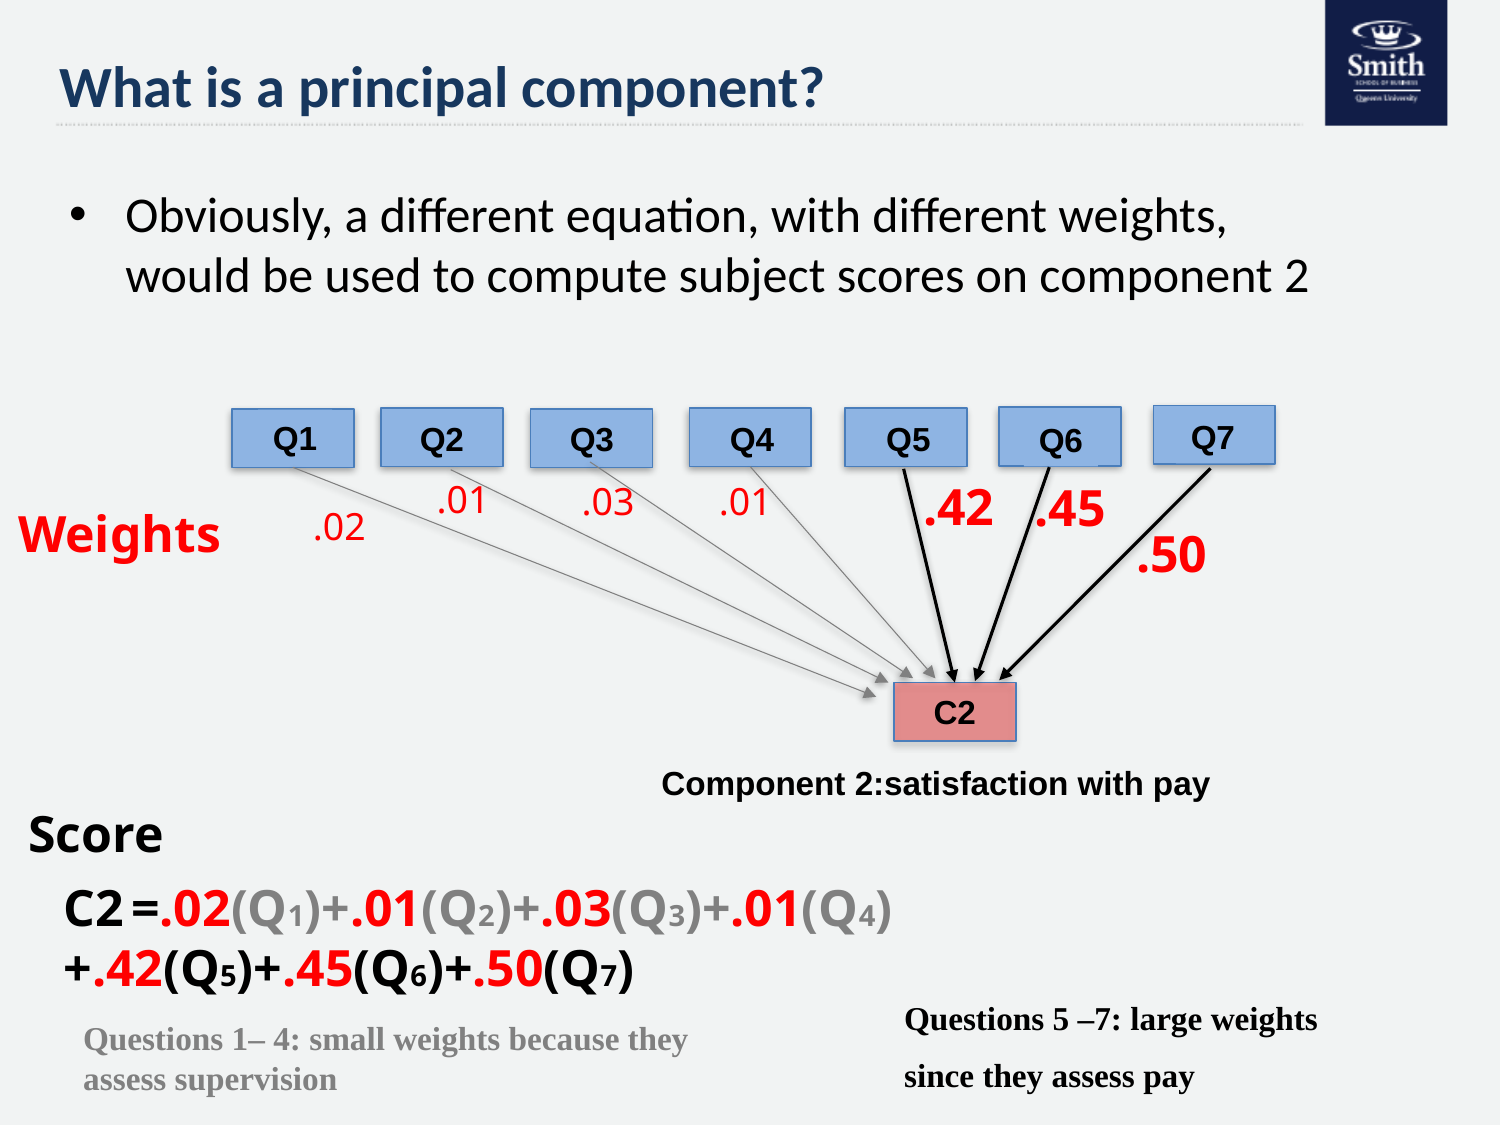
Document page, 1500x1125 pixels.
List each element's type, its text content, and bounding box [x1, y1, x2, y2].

text_box [530, 408, 653, 460]
text_box [844, 407, 968, 460]
text_box [689, 407, 812, 460]
text_box Q5 [871, 411, 946, 460]
text_box [998, 406, 1122, 460]
text_box Questions 1– 4: small weights because they assess supervision [68, 1010, 752, 1105]
text_box Obviously, a different equation, with different weights, would be used to compute subject scores on component 2 [54, 175, 1366, 311]
text_box Q1 [258, 409, 333, 465]
text_box C2 [918, 691, 991, 739]
text_box [1153, 405, 1276, 465]
text_box Score [13, 795, 179, 870]
text_box Q4 [715, 411, 789, 460]
title What is a principal component? [44, 31, 1276, 138]
text_box Q6 [1023, 411, 1098, 460]
text_box Q2 [405, 411, 479, 460]
text_box C2 =.02(Q1)+.01(Q2)+.03(Q3)+.01(Q4) +.42(Q5)+.45(Q6)+.50(Q7) [48, 868, 1414, 1004]
text_box Component 2:satisfaction with pay [646, 754, 1413, 866]
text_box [292, 467, 877, 698]
text_box [893, 691, 1017, 742]
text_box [300, 461, 1219, 683]
text_box Q7 [1175, 408, 1250, 464]
text_box Weights [3, 495, 236, 571]
text_box [380, 407, 504, 460]
text_box Q3 [555, 411, 629, 460]
text_box Questions 5 –7: large weights since they assess pay [889, 990, 1361, 1102]
text_box [231, 408, 355, 468]
